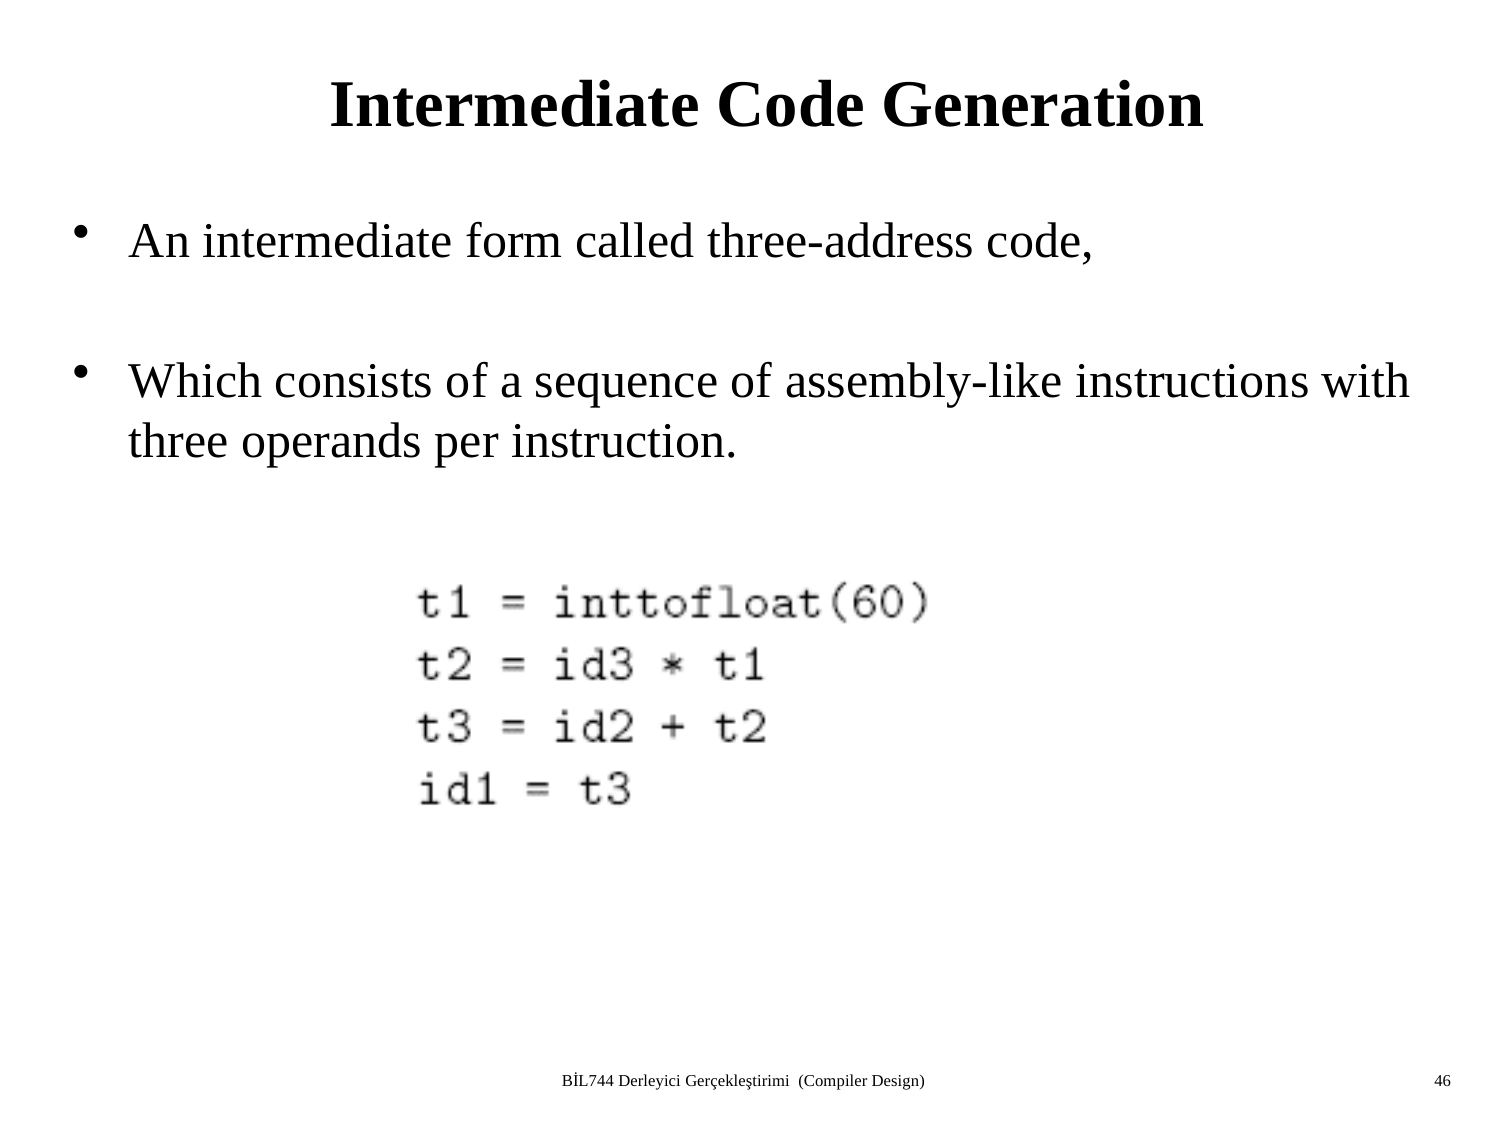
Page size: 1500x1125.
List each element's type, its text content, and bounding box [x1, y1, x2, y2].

list An intermediate form called three-address code, Which consists of a sequence of assembly-like instructions with three operands per instruction. [57, 200, 1477, 1038]
footer BİL744 Derleyici Gerçekleştirimi (Compiler Design) [462, 1062, 1025, 1100]
title Intermediate Code Generation [57, 24, 1477, 175]
slide_number 46 [1153, 1062, 1467, 1100]
picture [371, 556, 971, 843]
